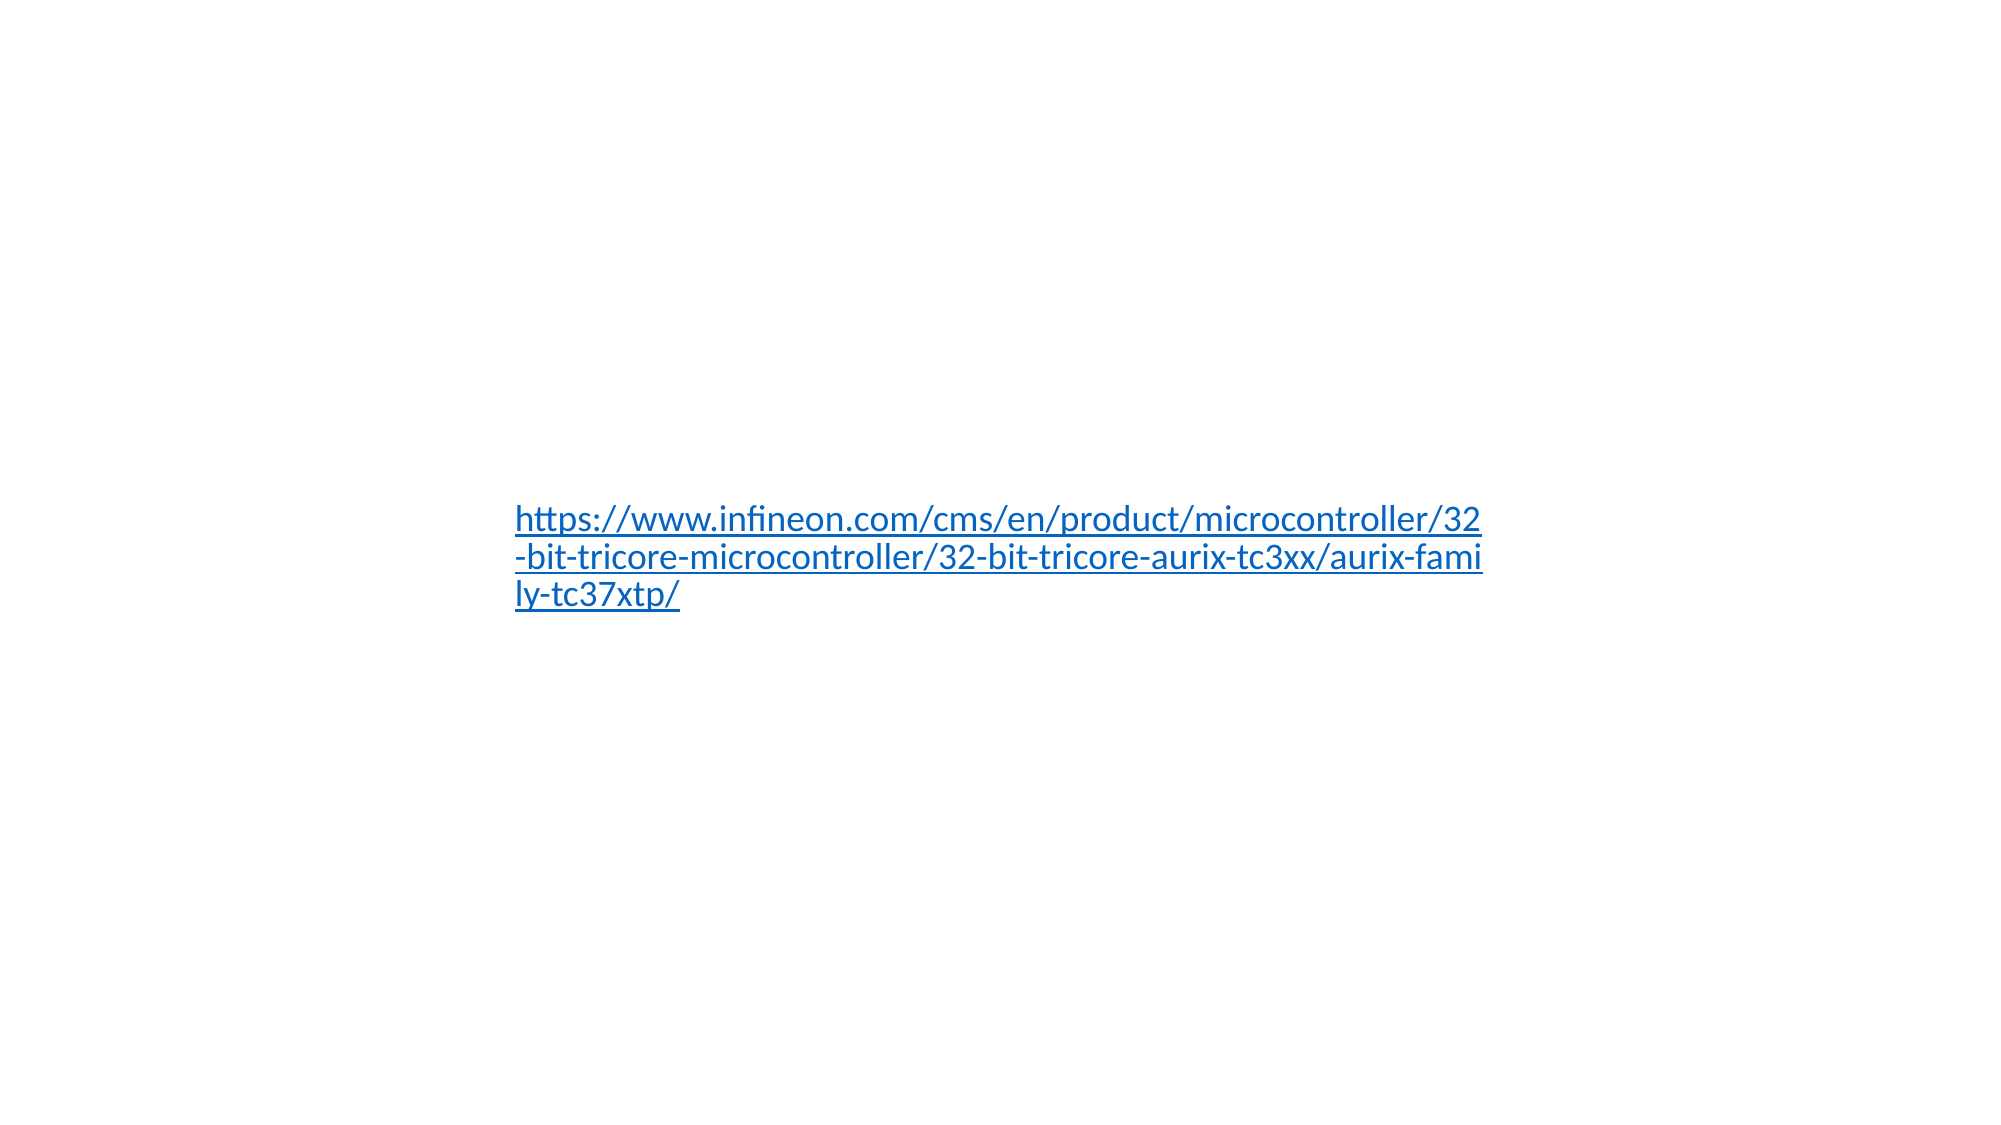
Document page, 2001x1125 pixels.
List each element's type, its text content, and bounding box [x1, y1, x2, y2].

text_box https://www.infineon.com/cms/en/product/microcontroller/32-bit-tricore-microcontroller/32-bit-tricore-aurix-tc3xx/aurix-family-tc37xtp/ [500, 486, 1500, 547]
